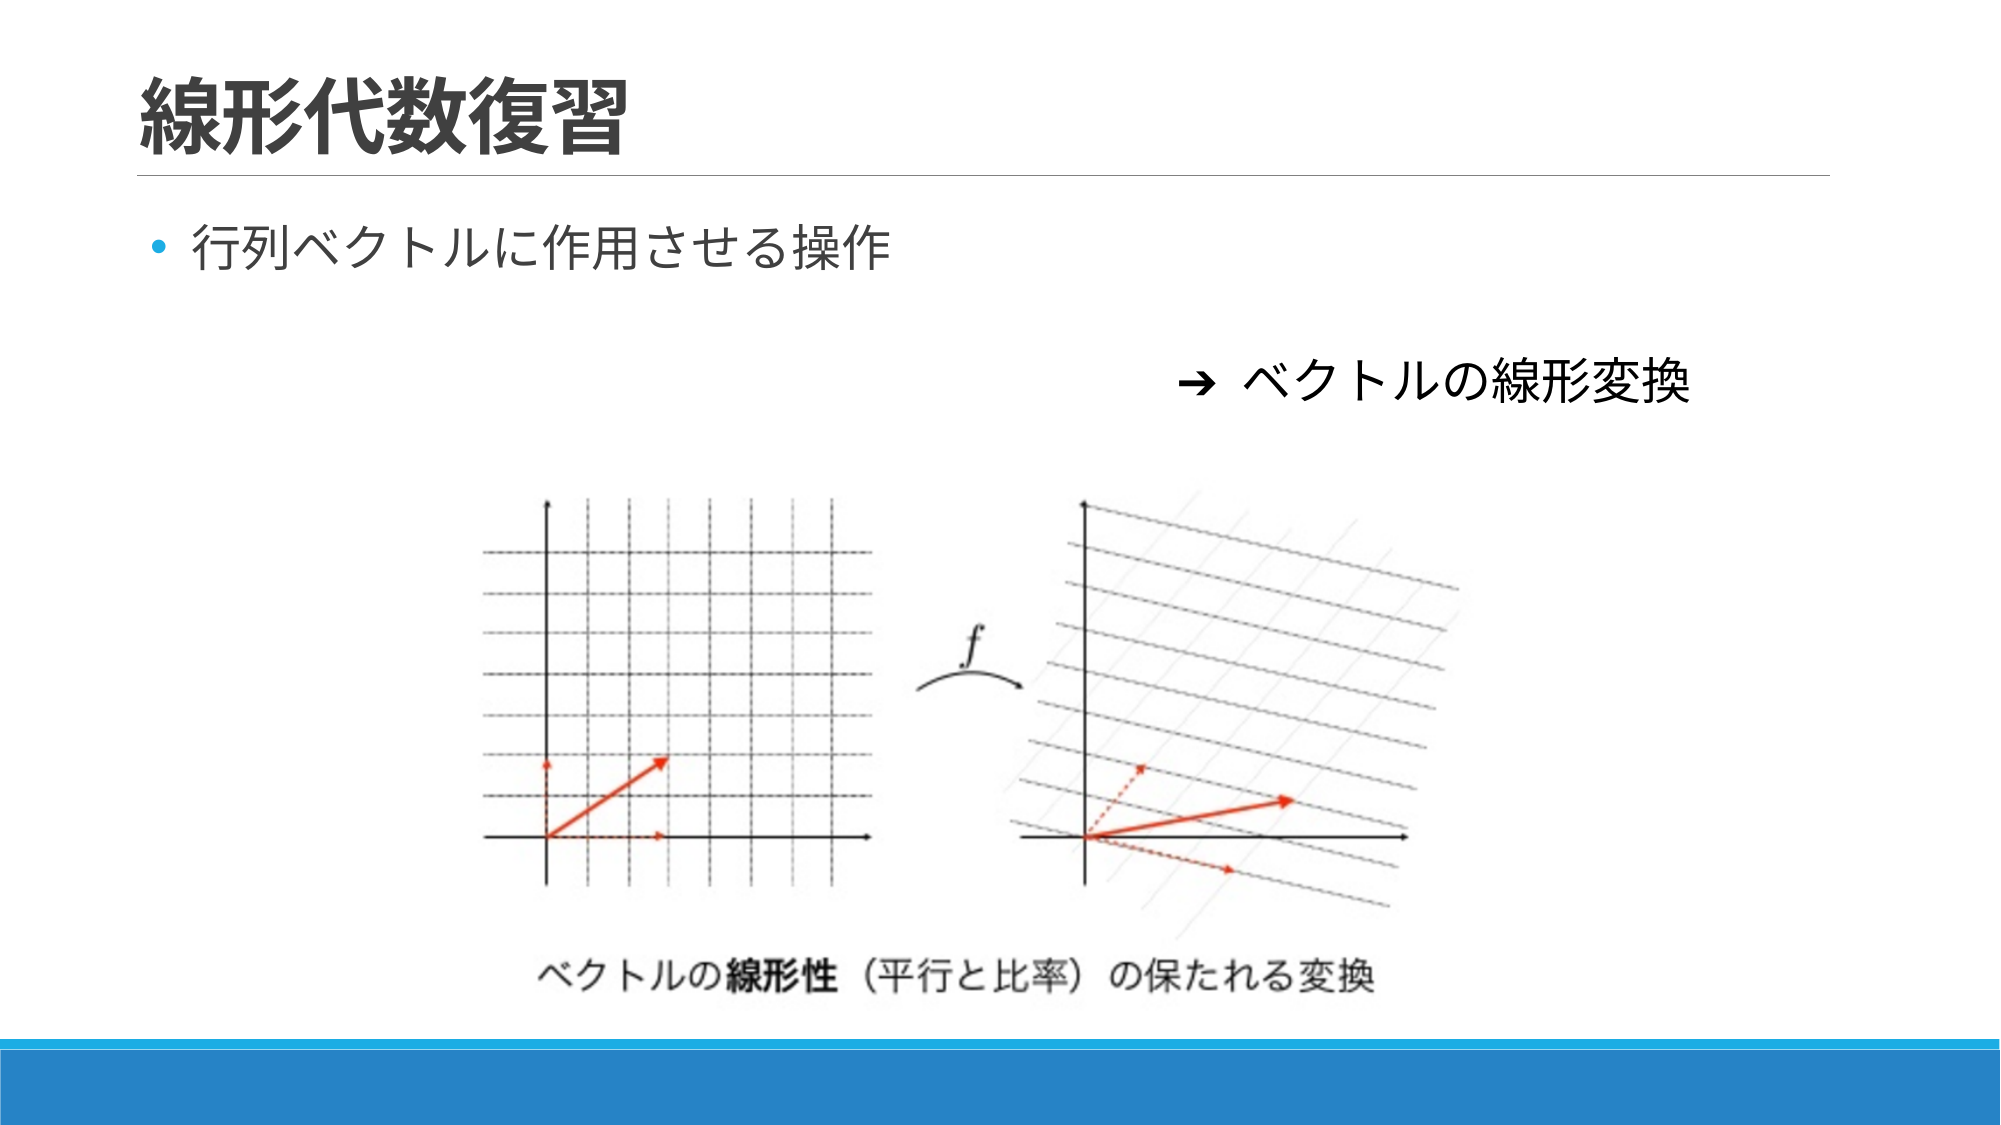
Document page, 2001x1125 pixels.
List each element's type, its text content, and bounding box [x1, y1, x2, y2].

text_box ➔ ベクトルの線形変換 [1161, 341, 1707, 417]
picture [452, 453, 1479, 1027]
title 線形代数復習 [124, 52, 1840, 173]
